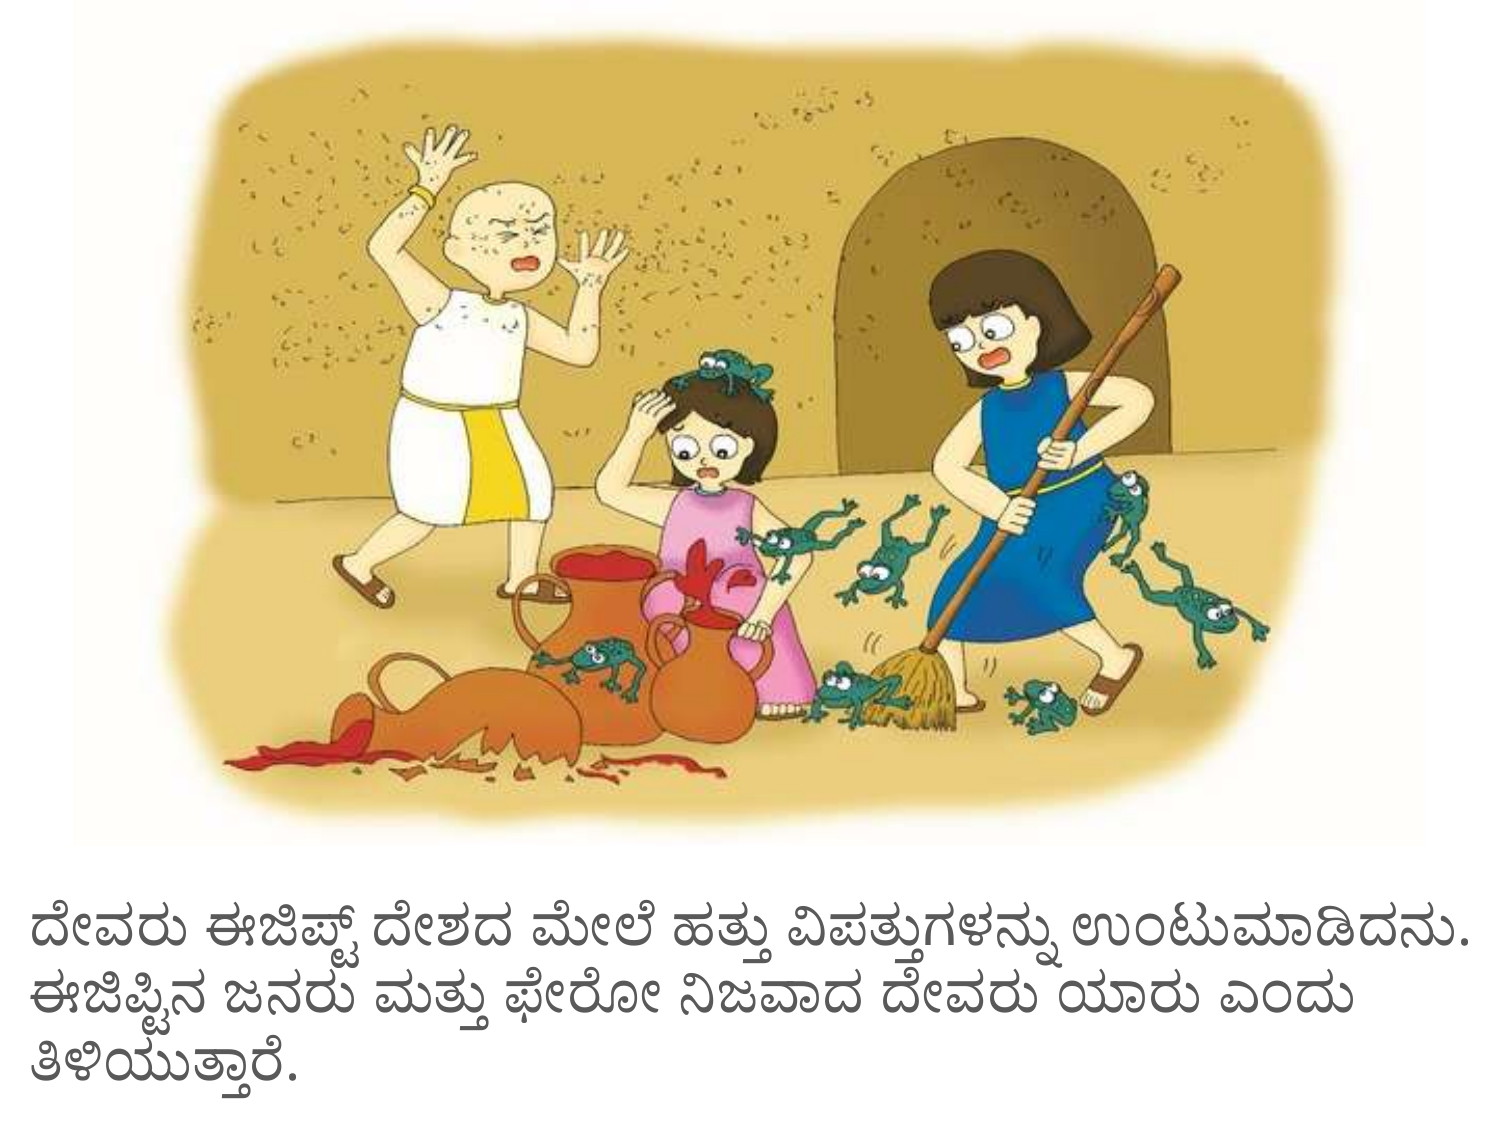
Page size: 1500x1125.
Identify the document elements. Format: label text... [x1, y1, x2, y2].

text_box ದೇವರು ಈಜಿಪ್ಟ್ ದೇಶದ ಮೇಲೆ ಹತ್ತು ವಿಪತ್ತುಗಳನ್ನು ಉಂಟುಮಾಡಿದನು. ಈಜಿಪ್ಟಿನ ಜನರು ಮತ್ತು ಫೇರೋ ನಿಜವಾದ ದೇವರು ಯಾರು ಎಂದು ತಿಳಿಯುತ್ತಾರೆ. [14, 881, 1500, 1099]
picture [73, 0, 1425, 847]
